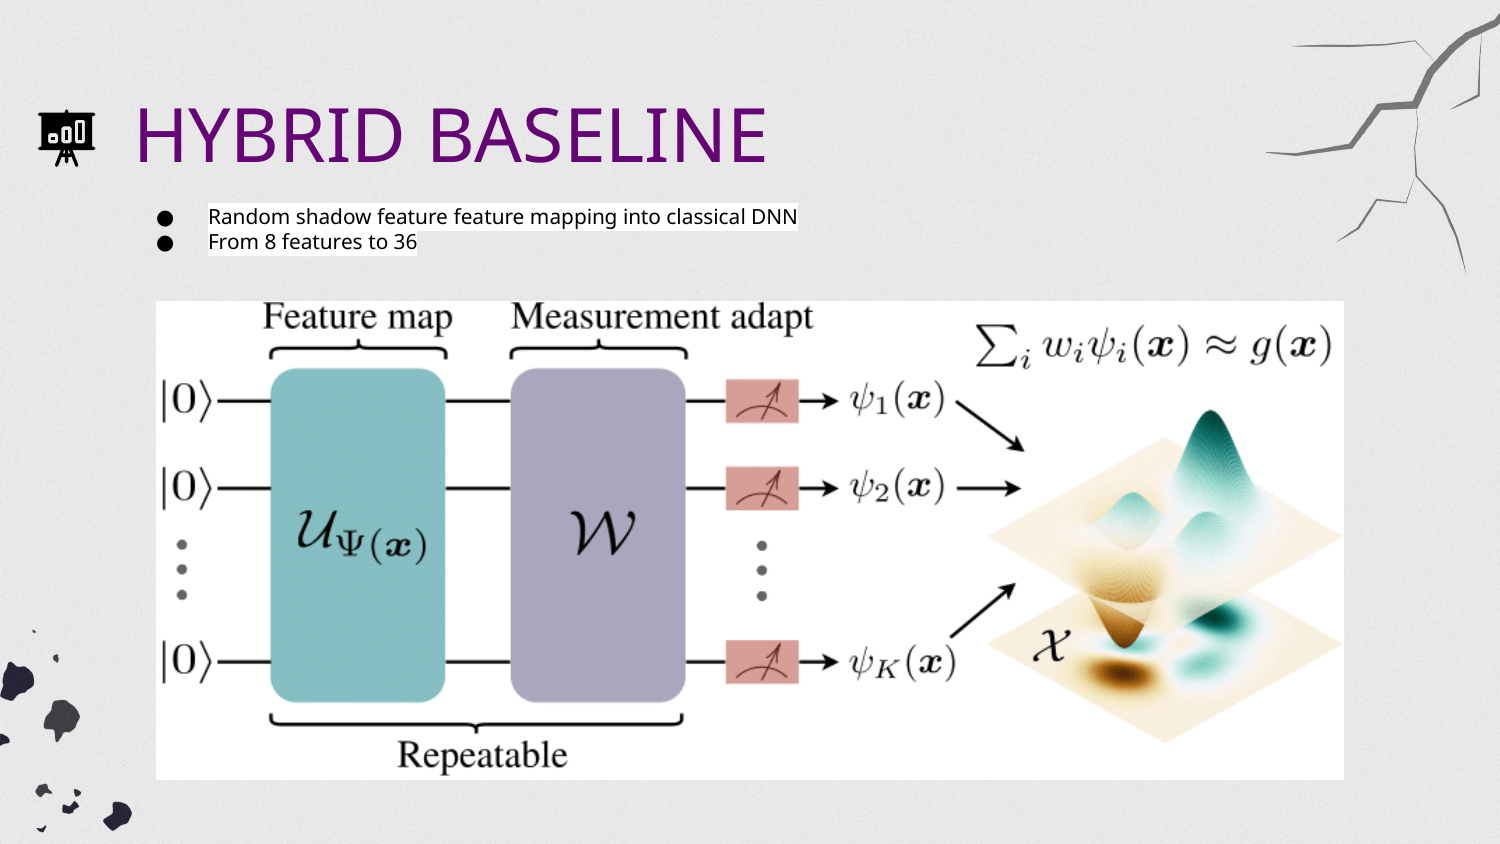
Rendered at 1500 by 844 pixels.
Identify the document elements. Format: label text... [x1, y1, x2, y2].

list Random shadow feature feature mapping into classical DNN From 8 features to 36 [118, 189, 816, 265]
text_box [37, 108, 96, 168]
picture [156, 301, 1344, 781]
picture [0, 606, 147, 844]
title HYBRID BASELINE [118, 72, 1382, 167]
